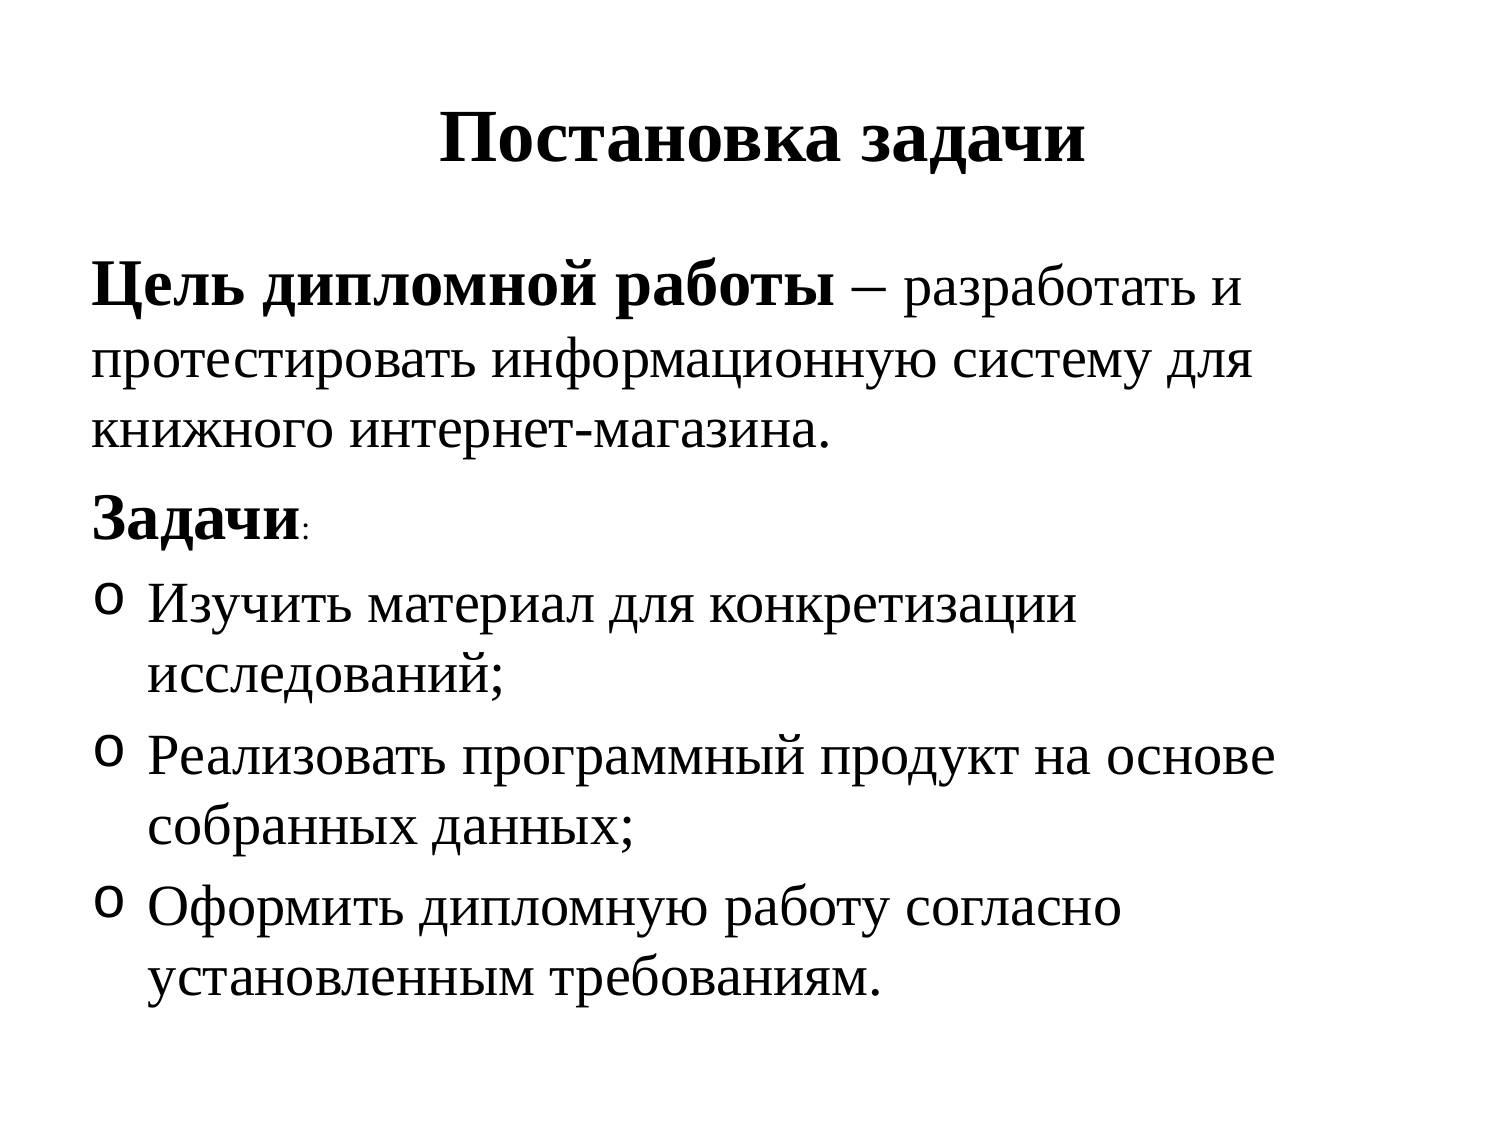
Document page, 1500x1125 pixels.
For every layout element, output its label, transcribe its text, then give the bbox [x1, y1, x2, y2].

title Постановка задачи [88, 54, 1439, 209]
list Цель дипломной работы – разработать и протестировать информационную систему для книжного интернет-магазина. Задачи: Изучить материал для конкретизации исследований; Реализовать программный продукт на основе собранных данных; Оформить дипломную работу согласно установленным требованиям. [76, 231, 1427, 1035]
